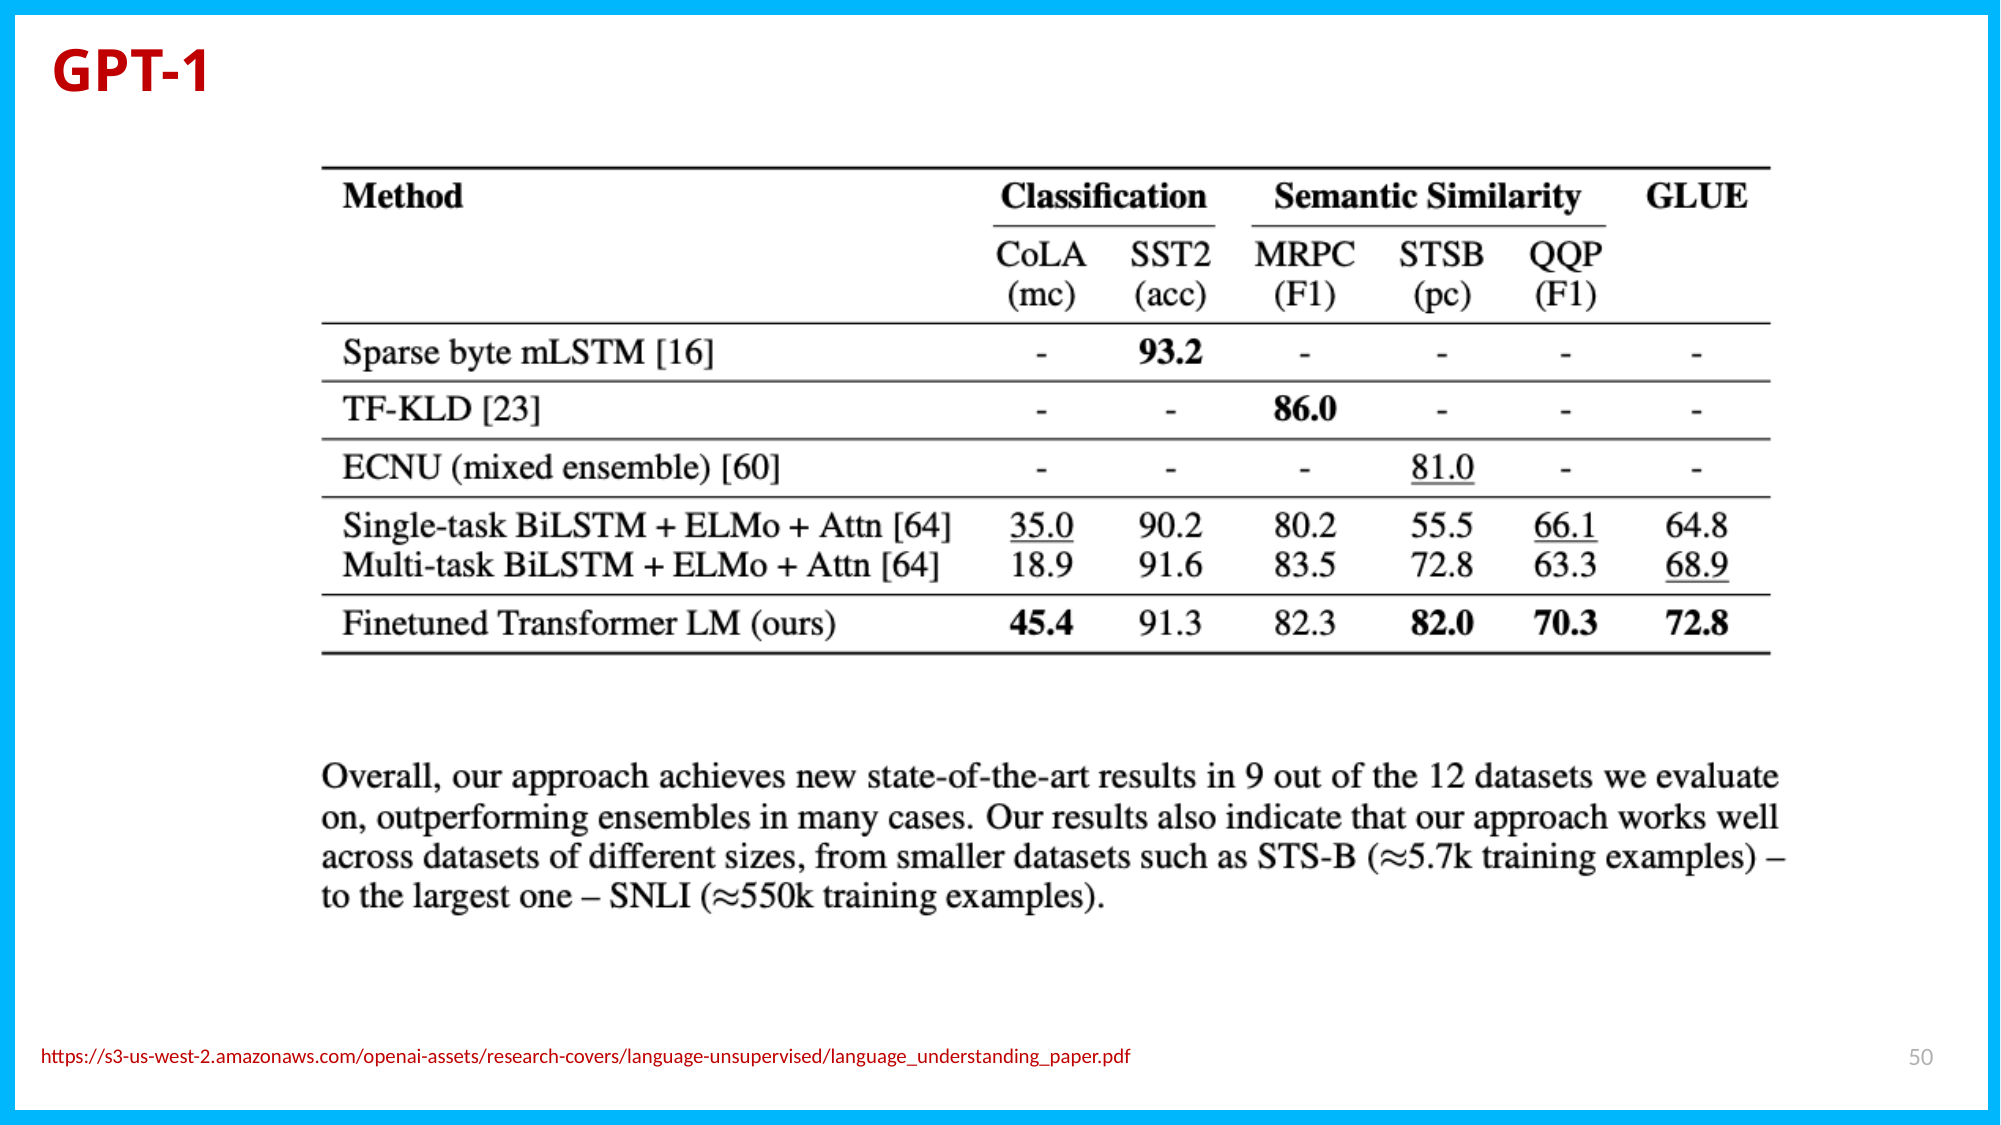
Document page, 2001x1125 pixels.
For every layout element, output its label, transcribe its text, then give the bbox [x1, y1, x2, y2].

text_box https://s3-us-west-2.amazonaws.com/openai-assets/research-covers/language-unsupervised/language_understanding_paper.pdf [26, 1035, 1260, 1076]
slide_number 50 [1498, 1025, 1949, 1086]
text_box GPT-1 [36, 26, 320, 111]
picture [317, 156, 1796, 926]
